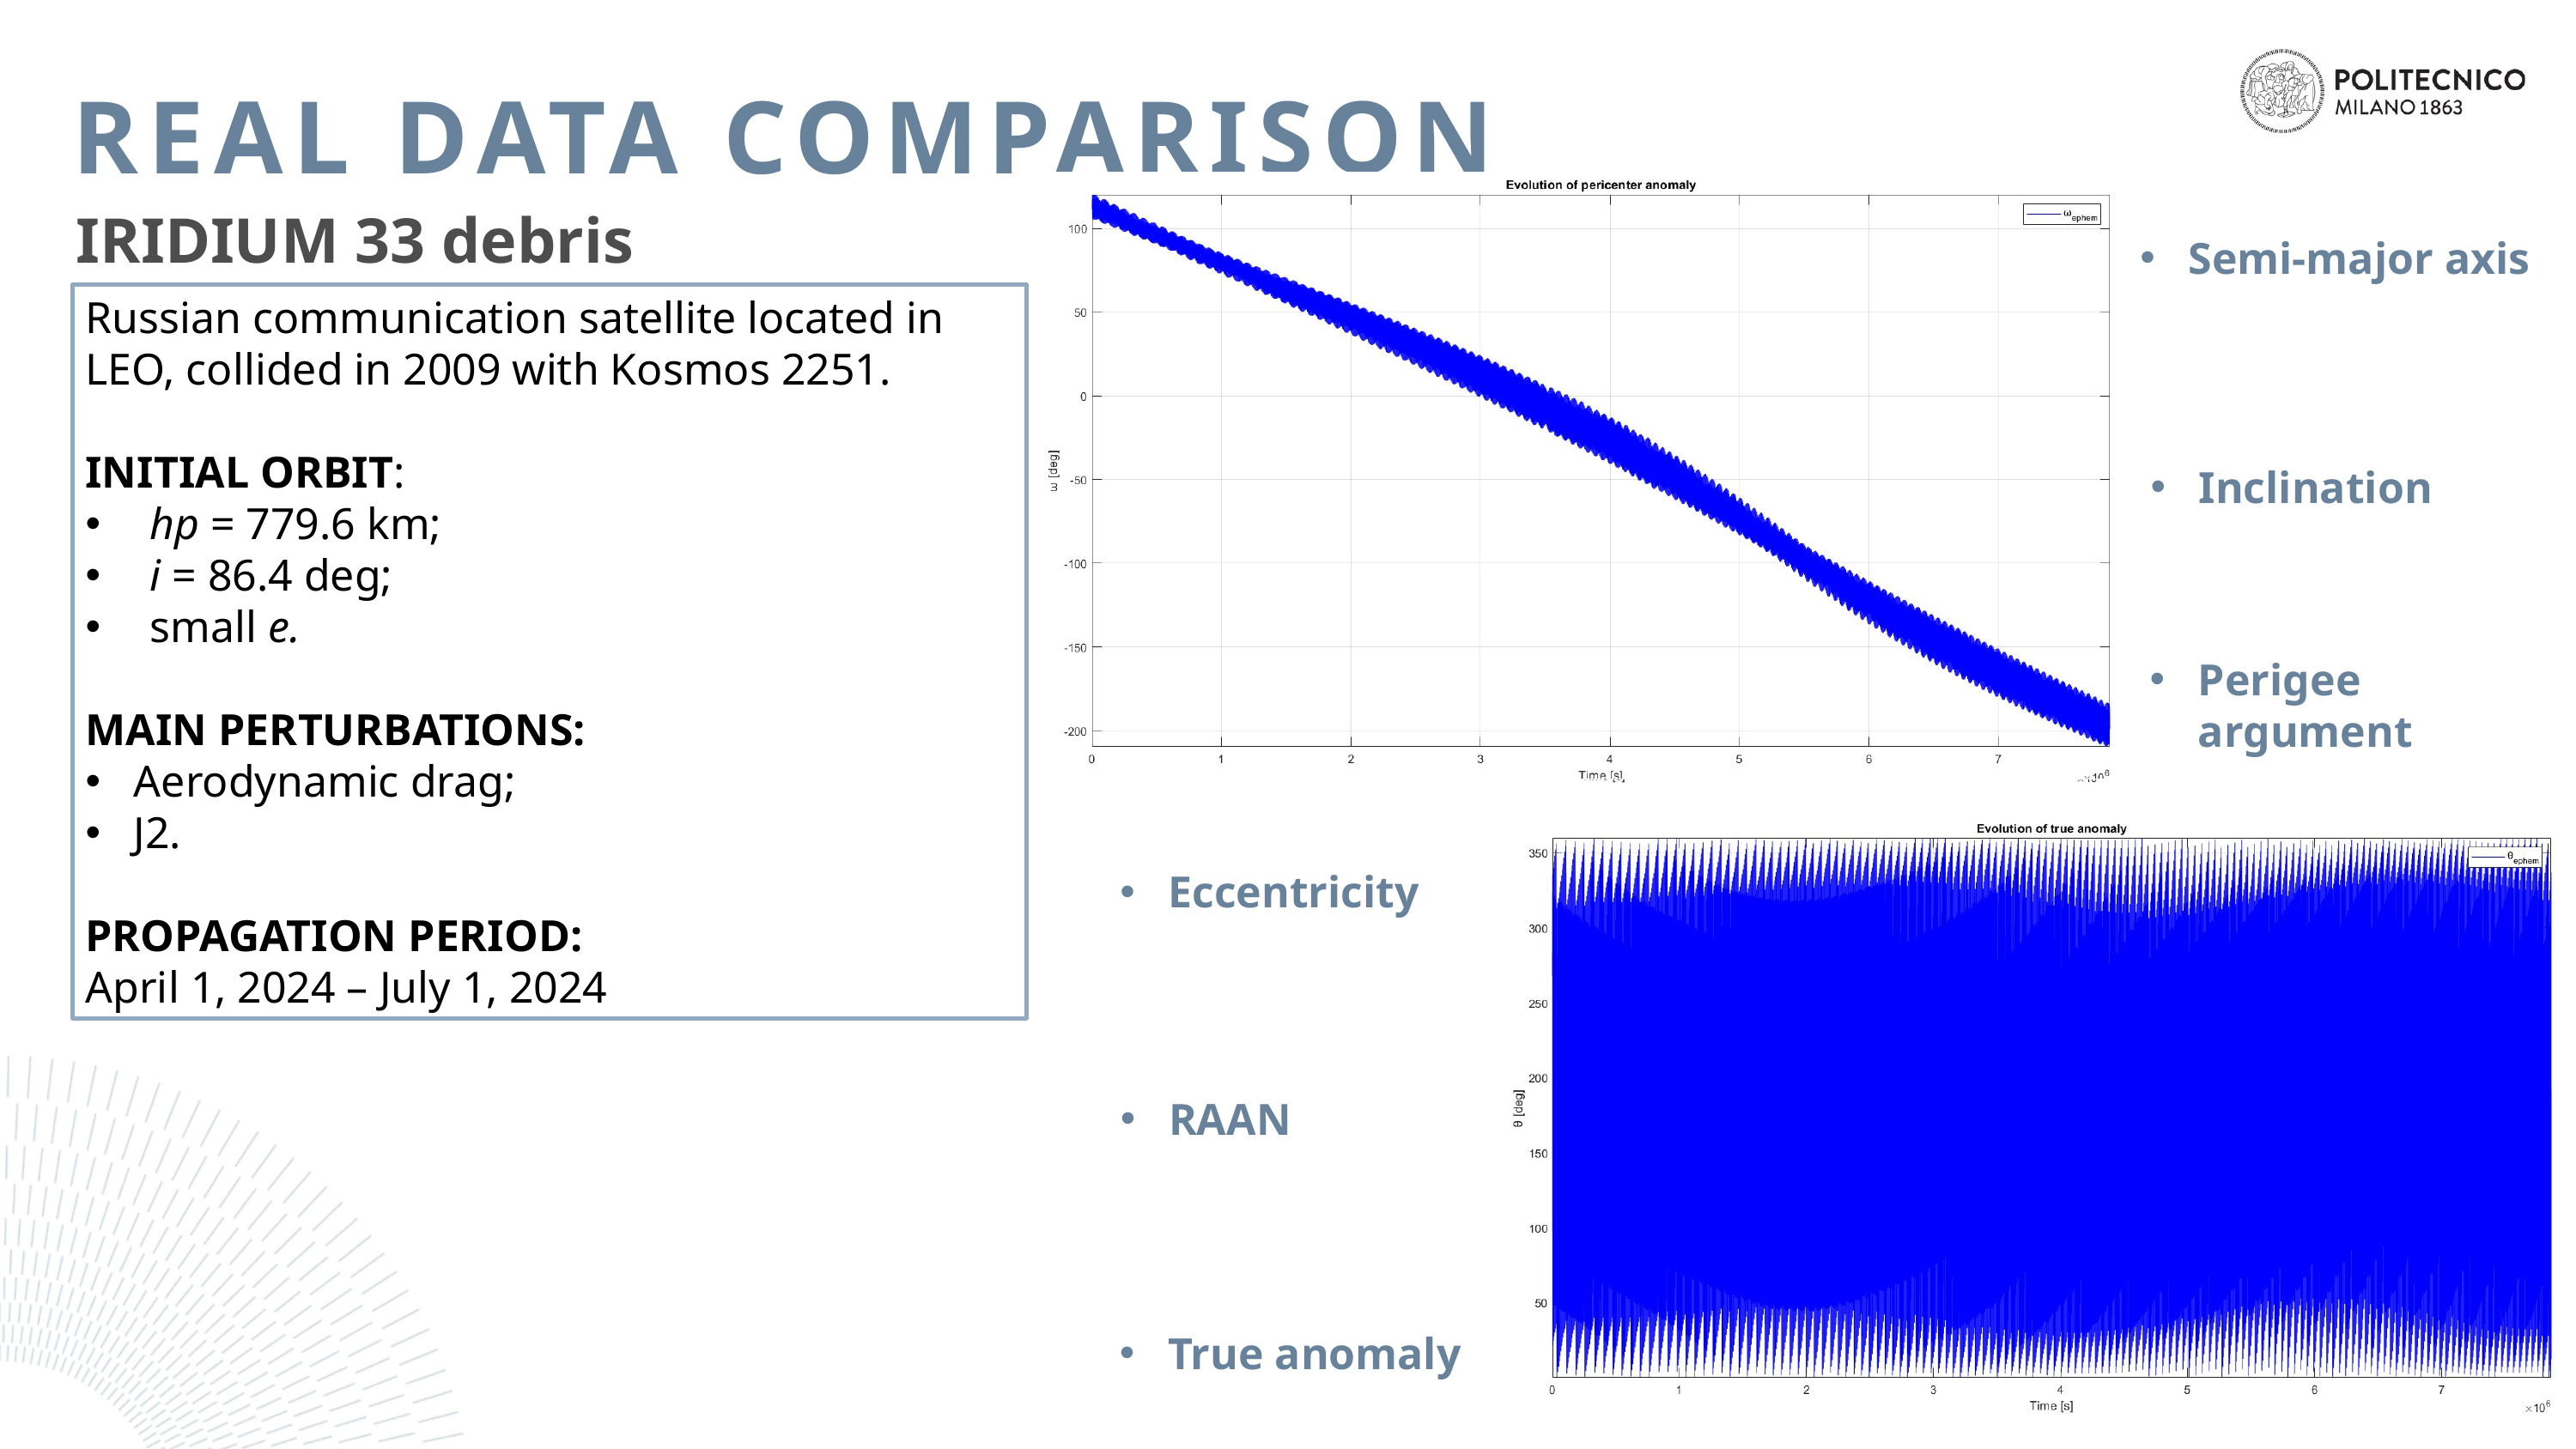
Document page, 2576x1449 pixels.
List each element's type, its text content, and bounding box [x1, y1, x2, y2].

text_box Russian communication satellite located in LEO, collided in 2009 with Kosmos 2251. INITIAL ORBIT: hp = 779.6 km; i = 86.4 deg; small e. MAIN PERTURBATIONS: Aerodynamic drag; J2. PROPAGATION PERIOD: April 1, 2024 – July 1, 2024 [72, 284, 1027, 1019]
text_box [0, 1056, 473, 1449]
text_box True anomaly [1107, 1320, 1491, 1385]
picture [1036, 172, 2571, 1439]
text_box REAL DATA COMPARISON [73, 65, 1527, 195]
text_box IRIDIUM 33 debris [63, 195, 668, 282]
text_box Perigee argument [2136, 646, 2524, 762]
text_box Semi-major axis [2133, 224, 2564, 289]
text_box Eccentricity [1107, 858, 1455, 924]
text_box [2240, 49, 2525, 133]
text_box RAAN [1107, 1085, 1491, 1150]
text_box Inclination [2137, 453, 2524, 518]
